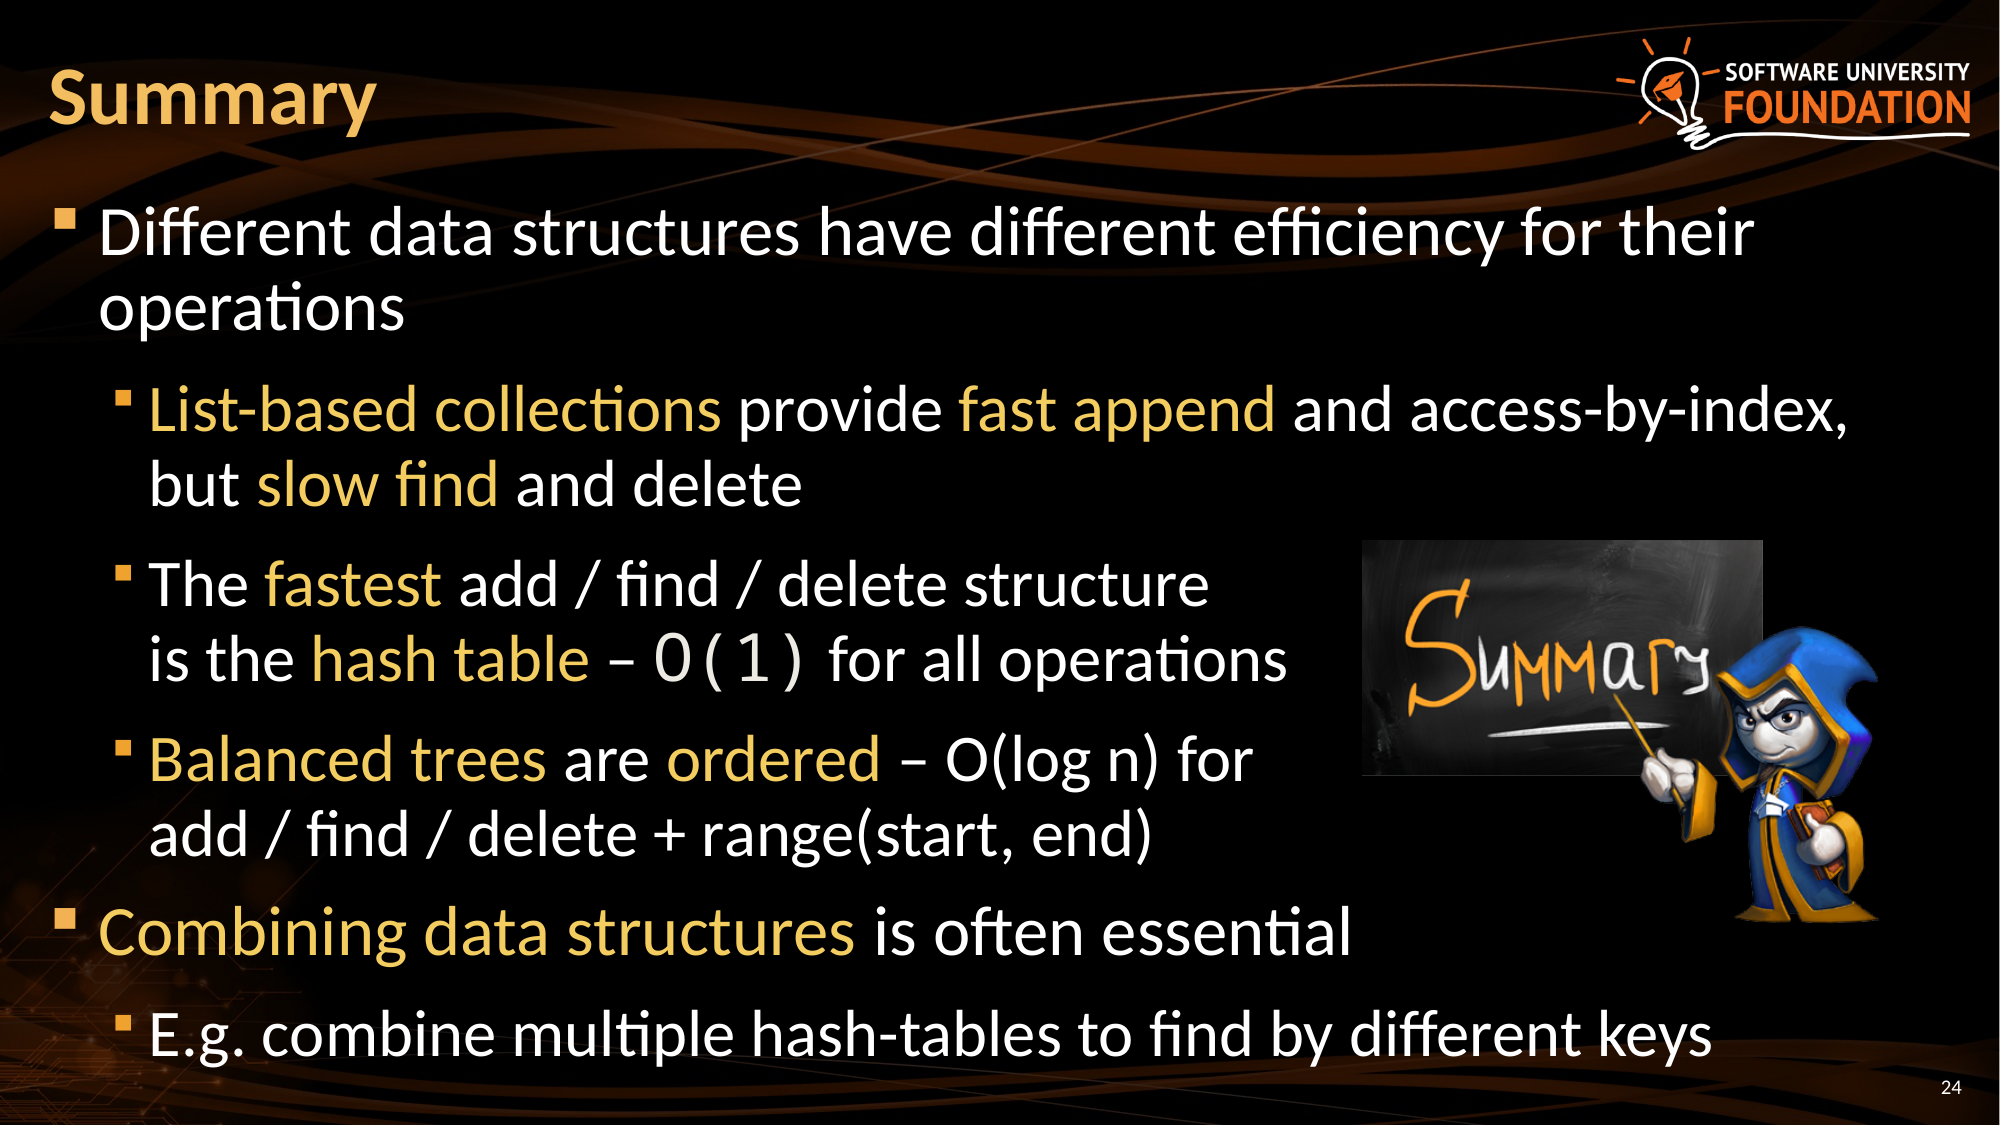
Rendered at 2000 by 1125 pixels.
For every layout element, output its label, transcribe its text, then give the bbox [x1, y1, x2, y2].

list Different data structures have different efficiency for their operations List-based collections provide fast append and access-by-index, but slow find and delete The fastest add / find / delete structure is the hash table – O(1) for all operations Balanced trees are ordered – O(log n) for add / find / delete + range(start, end) Combining data structures is often essential E.g. combine multiple hash-tables to find by different keys [31, 188, 1968, 1103]
title Summary [30, 6, 1602, 189]
picture [0, 0, 2000, 1125]
